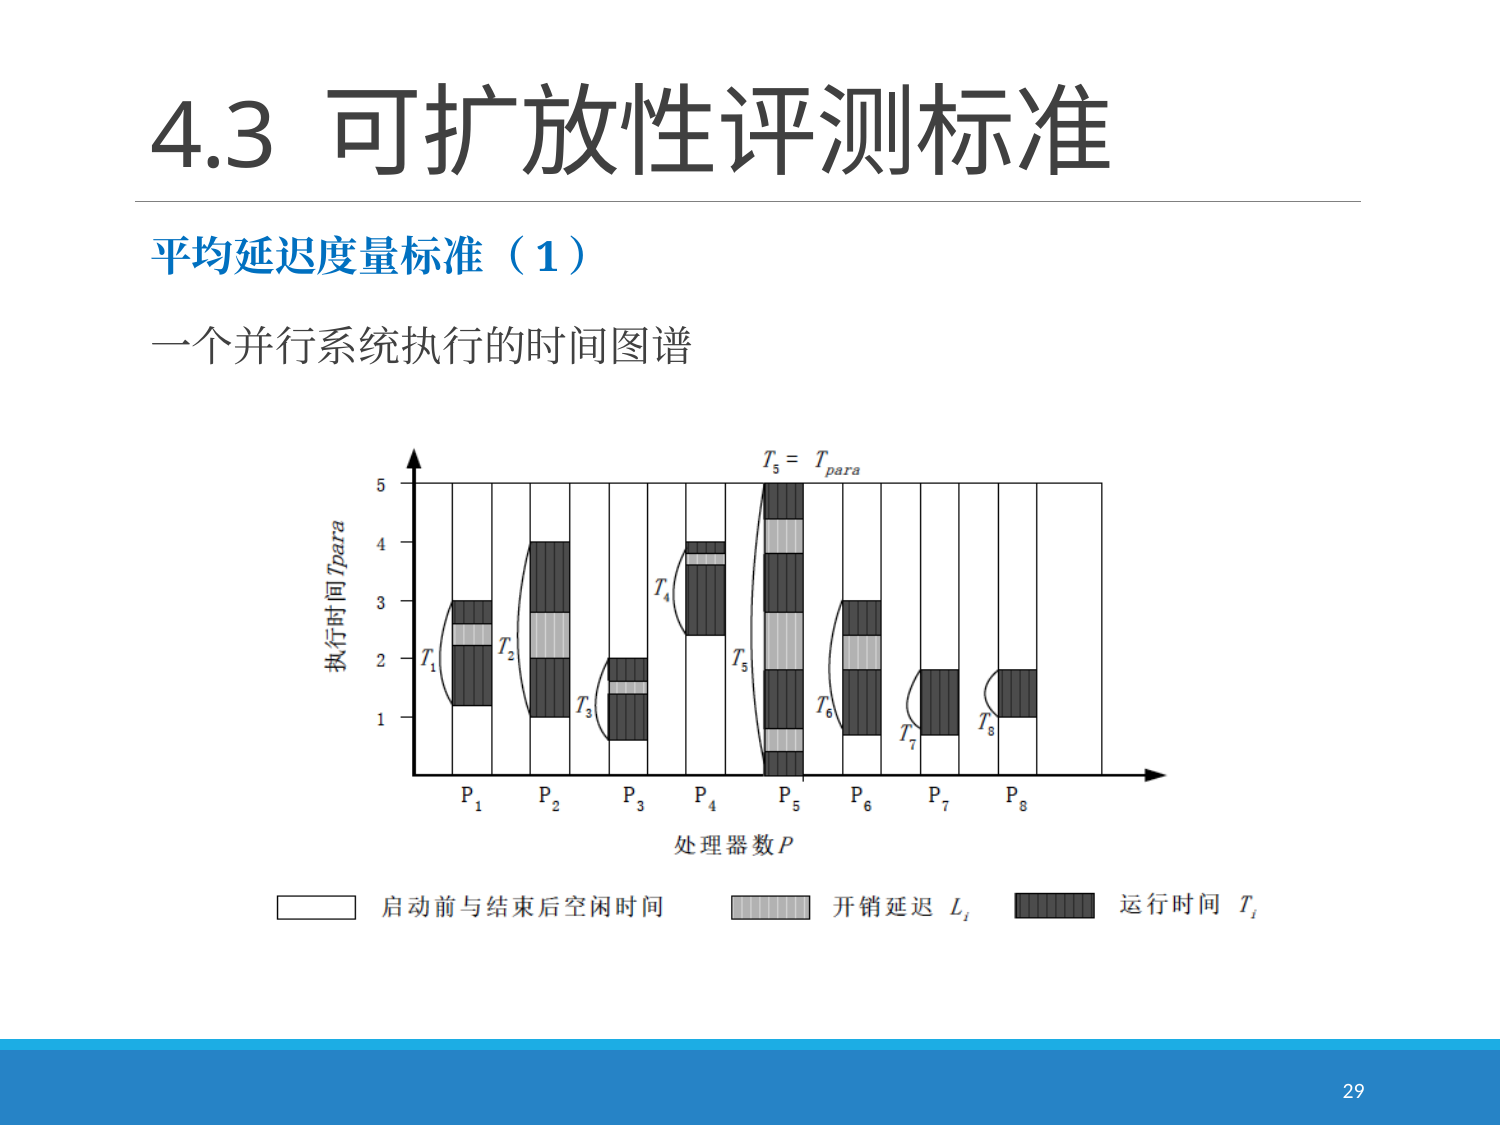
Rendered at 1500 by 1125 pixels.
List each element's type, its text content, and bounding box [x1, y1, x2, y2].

title 4.3 可扩放性评测标准 [135, 47, 1373, 196]
slide_number 29 [1218, 1059, 1380, 1120]
picture [225, 420, 1309, 949]
list 平均延迟度量标准（1） 一个并行系统执行的时间图谱 [135, 212, 1373, 1016]
